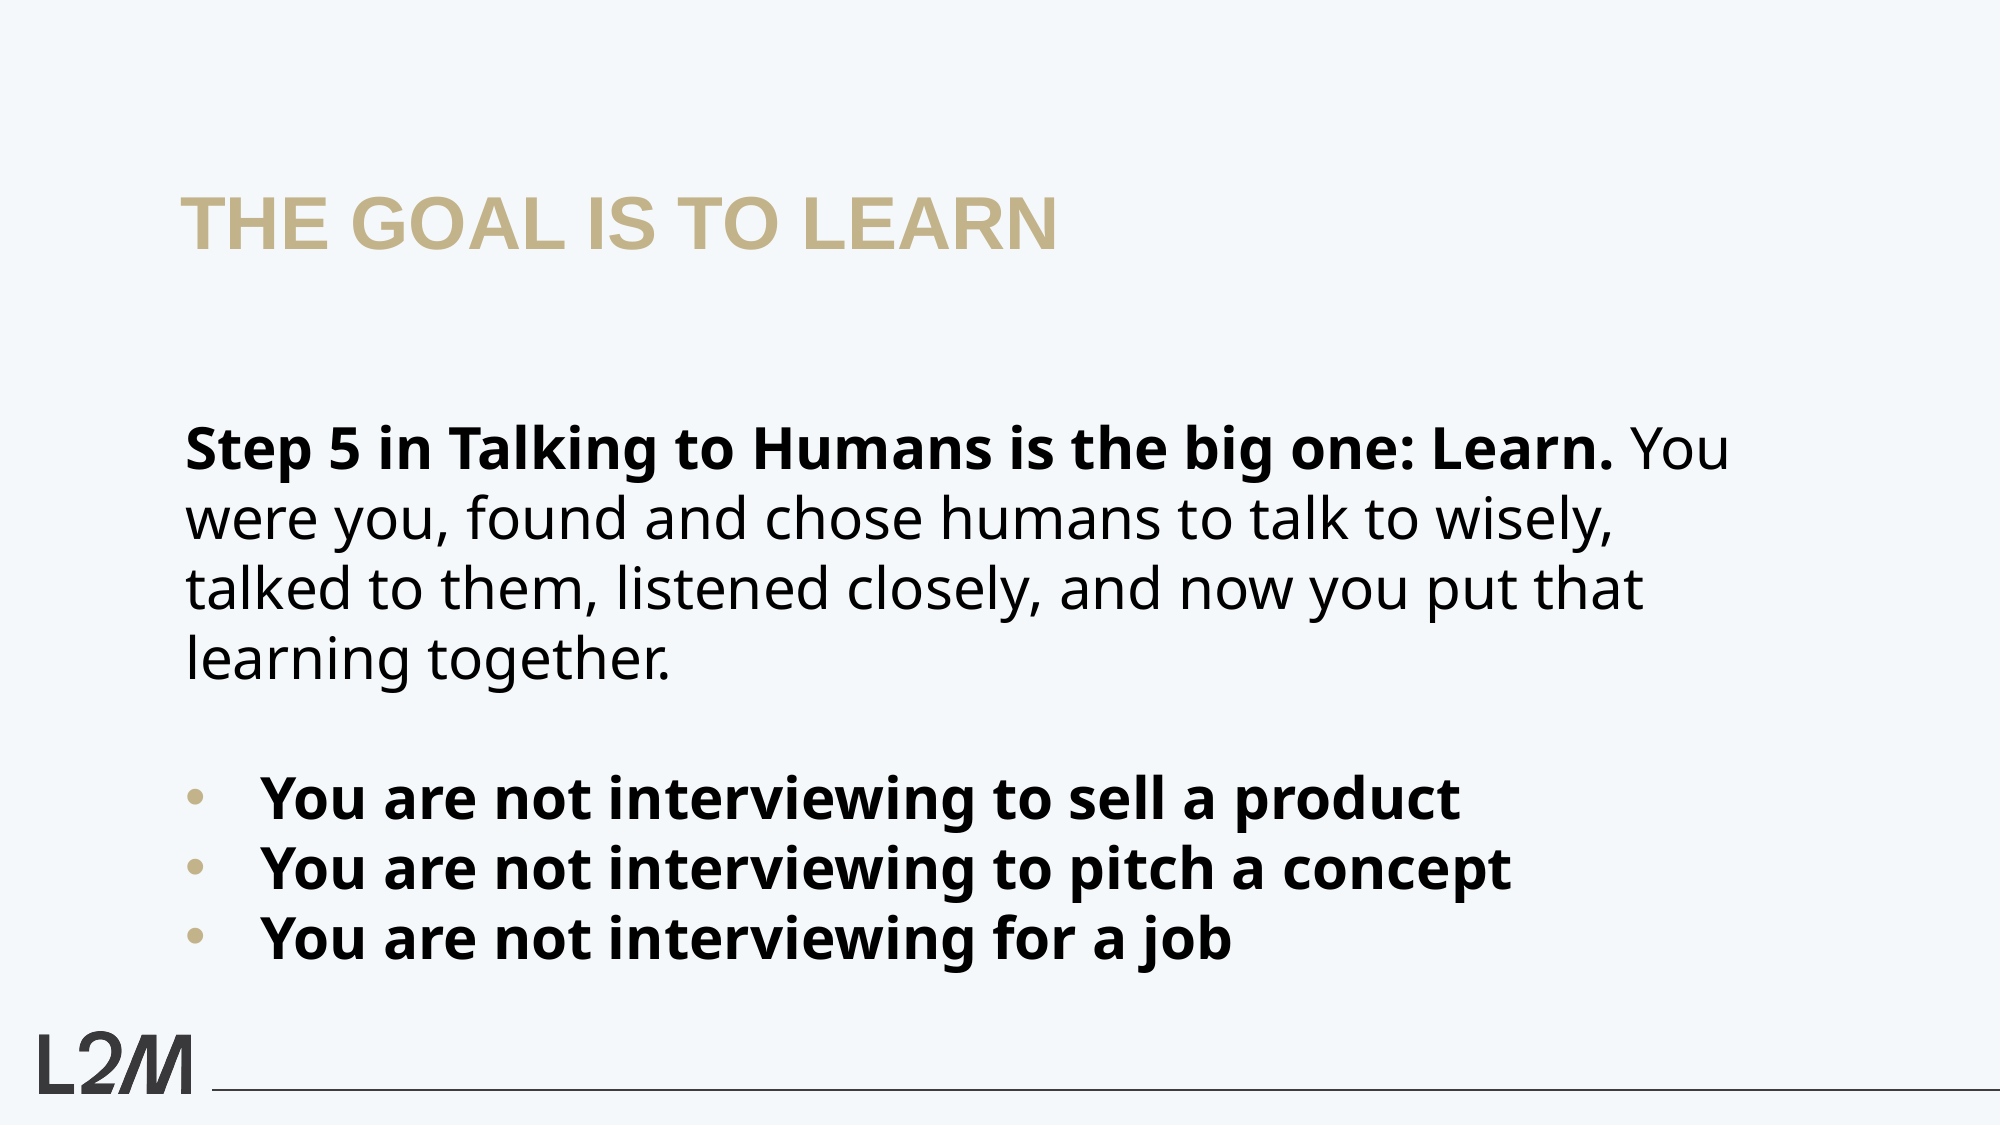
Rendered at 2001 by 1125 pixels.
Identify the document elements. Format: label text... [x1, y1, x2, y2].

picture [39, 1031, 192, 1094]
text_box Step 5 in Talking to Humans is the big one: Learn. You were you, found and chose humans to talk to wisely, talked to them, listened closely, and now you put that learning together. You are not interviewing to sell a product You are not interviewing to pitch a concept You are not interviewing for a job [165, 390, 1809, 906]
subtitle THE GOAL IS TO LEARN [165, 177, 1681, 265]
